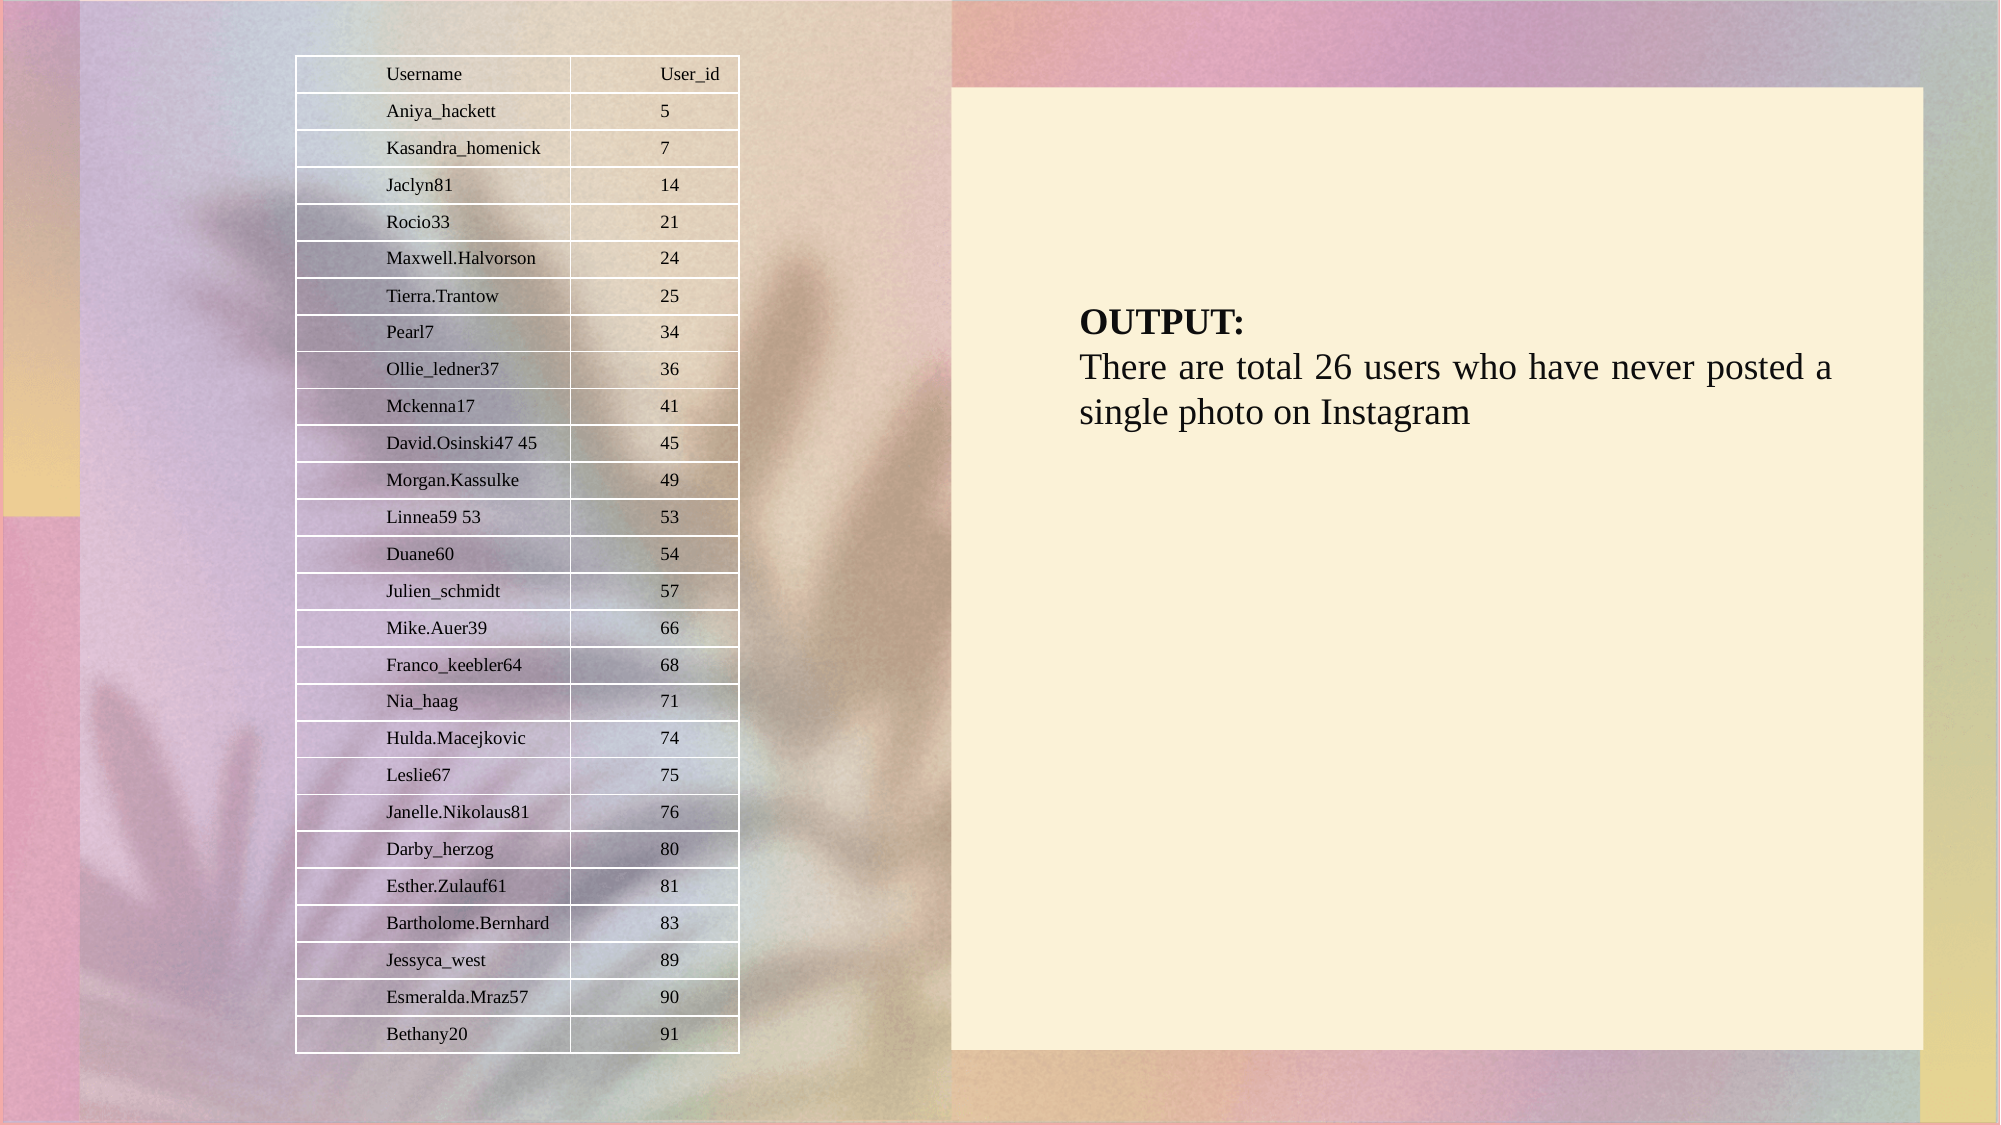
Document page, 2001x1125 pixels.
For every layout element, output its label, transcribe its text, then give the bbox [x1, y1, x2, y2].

table_cell Janelle.Nikolaus81 [297, 795, 570, 830]
table_cell 7 [571, 131, 738, 166]
table_cell Esther.Zulauf61 [297, 869, 570, 904]
table_cell Rocio33 [297, 205, 570, 240]
table_cell 25 [571, 279, 738, 314]
table_cell Darby_herzog [297, 832, 570, 867]
table_cell Hulda.Macejkovic [297, 722, 570, 757]
table_cell 66 [571, 611, 738, 646]
table_cell Pearl7 [297, 316, 570, 351]
table_cell Mike.Auer39 [297, 611, 570, 646]
table_cell 24 [571, 242, 738, 277]
table_cell 90 [571, 980, 738, 1015]
table_cell Linnea59 53 [297, 500, 570, 535]
table_cell 74 [571, 722, 738, 757]
table_cell Aniya_hackett [297, 94, 570, 129]
table_cell 21 [571, 205, 738, 240]
table_cell Morgan.Kassulke [297, 463, 570, 498]
table_cell 34 [571, 316, 738, 351]
table_cell Ollie_ledner37 [297, 352, 570, 388]
table_header User_id [571, 57, 738, 92]
table_cell Franco_keebler64 [297, 648, 570, 683]
text_box OUTPUT: There are total 26 users who have never posted a single photo on Instagram [1064, 289, 1849, 440]
table_cell Bartholome.Bernhard [297, 906, 570, 941]
table_cell 5 [571, 94, 738, 129]
table_cell 49 [571, 463, 738, 498]
table_cell Leslie67 [297, 758, 570, 794]
table_cell 83 [571, 906, 738, 941]
table_cell Bethany20 [297, 1017, 570, 1052]
table_cell 53 [571, 500, 738, 535]
table_cell Mckenna17 [297, 389, 570, 424]
table_cell 57 [571, 574, 738, 609]
table_cell 14 [571, 168, 738, 203]
table_cell 45 [571, 426, 738, 461]
table_cell 36 [571, 352, 738, 388]
picture [2, 0, 1999, 1124]
table_cell 68 [571, 648, 738, 683]
table_cell Jessyca_west [297, 943, 570, 978]
table_cell 54 [571, 537, 738, 572]
table_cell Nia_haag [297, 685, 570, 720]
table_cell Tierra.Trantow [297, 279, 570, 314]
table_cell Duane60 [297, 537, 570, 572]
table_cell 41 [571, 389, 738, 424]
table_cell 91 [571, 1017, 738, 1052]
table_cell Esmeralda.Mraz57 [297, 980, 570, 1015]
table_header Username [297, 57, 570, 92]
table_cell 89 [571, 943, 738, 978]
table_cell 75 [571, 758, 738, 794]
table_cell Julien_schmidt [297, 574, 570, 609]
table_cell David.Osinski47 45 [297, 426, 570, 461]
table_cell 76 [571, 795, 738, 830]
table_cell Kasandra_homenick [297, 131, 570, 166]
table_cell Maxwell.Halvorson [297, 242, 570, 277]
table_cell 71 [571, 685, 738, 720]
table_cell 80 [571, 832, 738, 867]
table_cell Jaclyn81 [297, 168, 570, 203]
table_cell 81 [571, 869, 738, 904]
